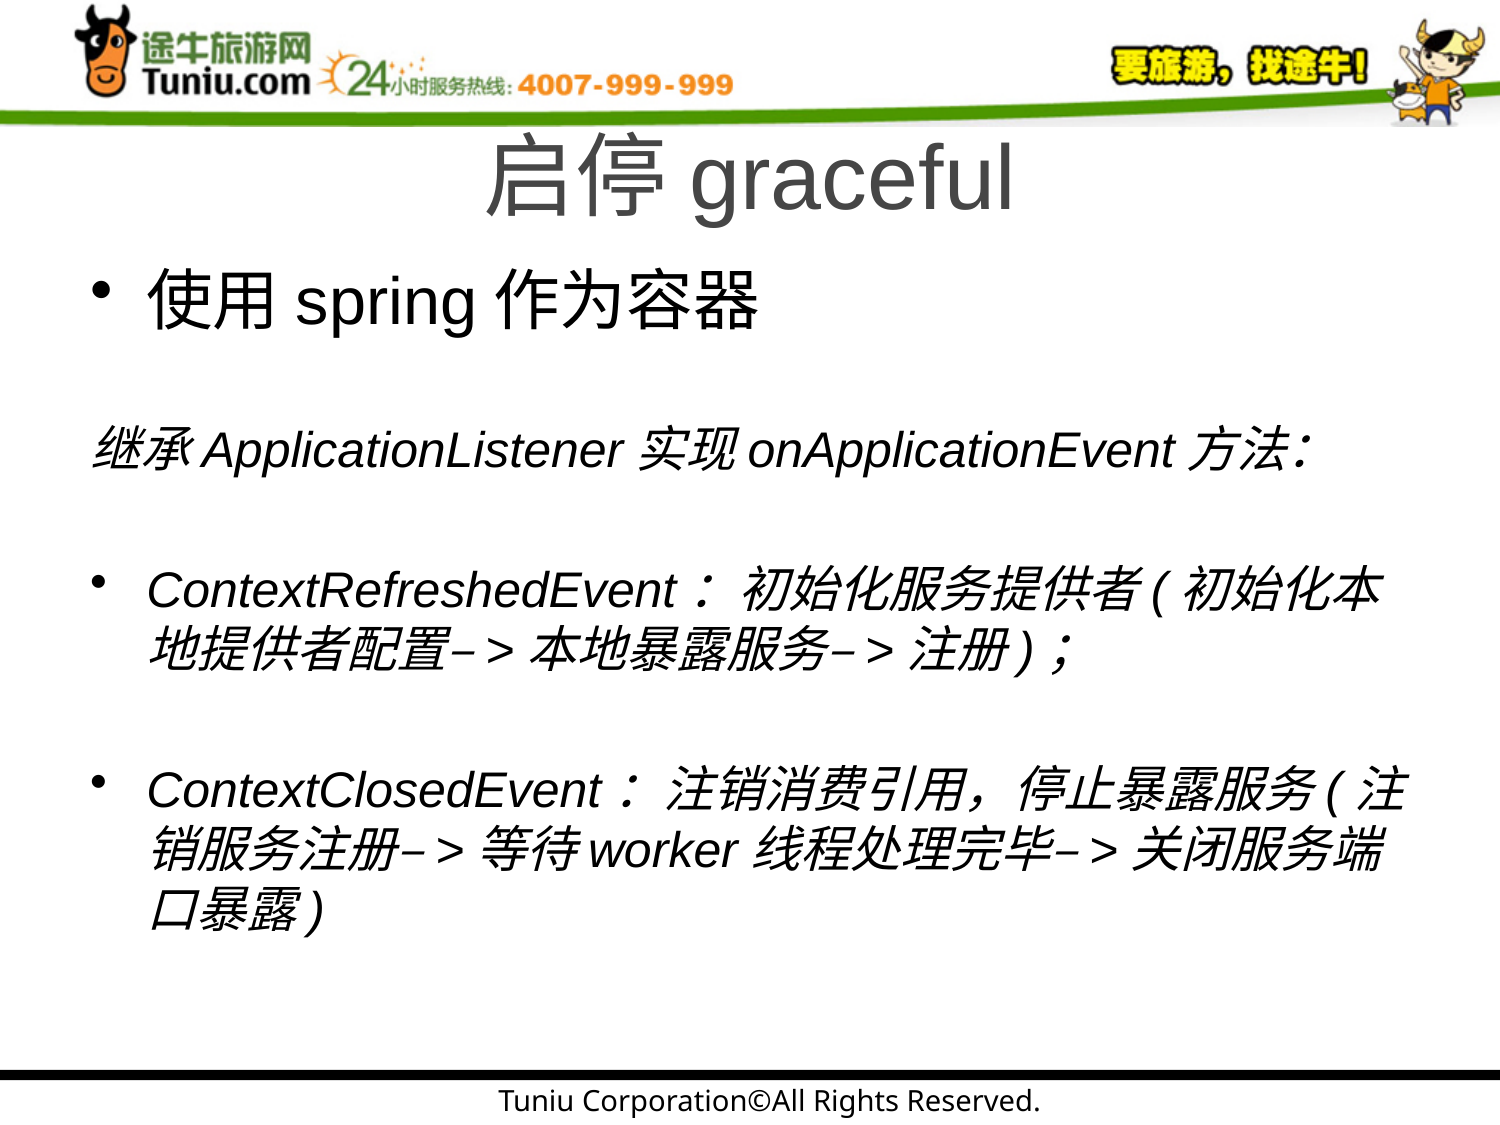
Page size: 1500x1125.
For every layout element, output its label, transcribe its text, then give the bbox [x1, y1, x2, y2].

title 启停graceful [75, 112, 1425, 233]
list 使用spring作为容器 继承ApplicationListener实现onApplicationEvent方法： ContextRefreshedEvent：初始化服务提供者(初始化本地提供者配置–>本地暴露服务–>注册)； ContextClosedEvent：注销消费引用，停止暴露服务(注销服务注册–>等待worker线程处理完毕–>关闭服务端口暴露) [75, 249, 1425, 993]
picture [0, 0, 1500, 127]
